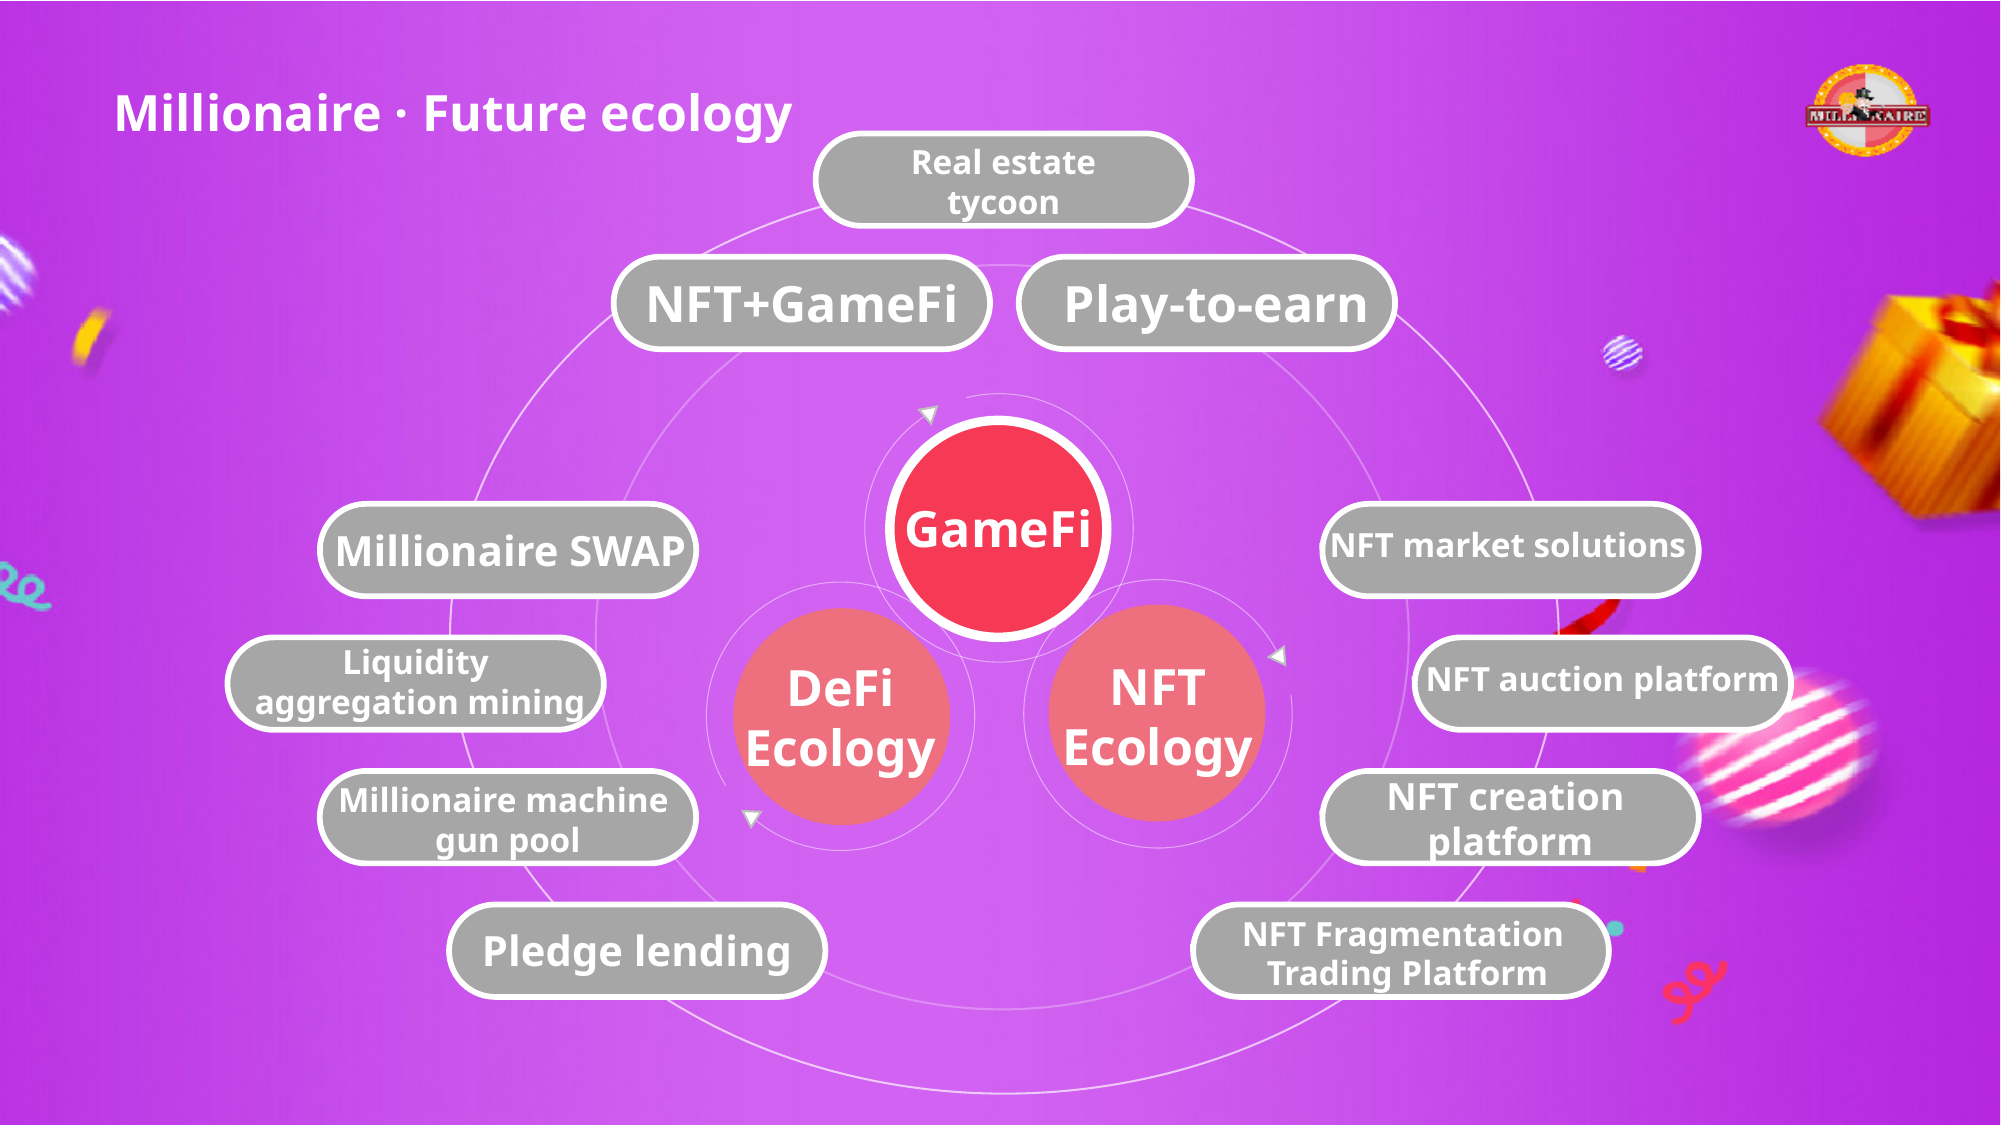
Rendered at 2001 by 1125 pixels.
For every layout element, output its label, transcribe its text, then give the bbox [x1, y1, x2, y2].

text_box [668, 393, 1330, 851]
text_box Millionaire · Future ecology [85, 73, 939, 149]
text_box [474, 206, 1535, 503]
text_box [613, 256, 990, 350]
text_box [282, 503, 738, 597]
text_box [280, 770, 736, 868]
text_box [448, 597, 668, 770]
text_box [524, 851, 1340, 1095]
picture [0, 1, 2001, 1125]
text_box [1180, 503, 1831, 1002]
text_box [1018, 256, 1396, 350]
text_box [815, 133, 1192, 230]
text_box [188, 633, 644, 730]
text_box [409, 904, 865, 997]
